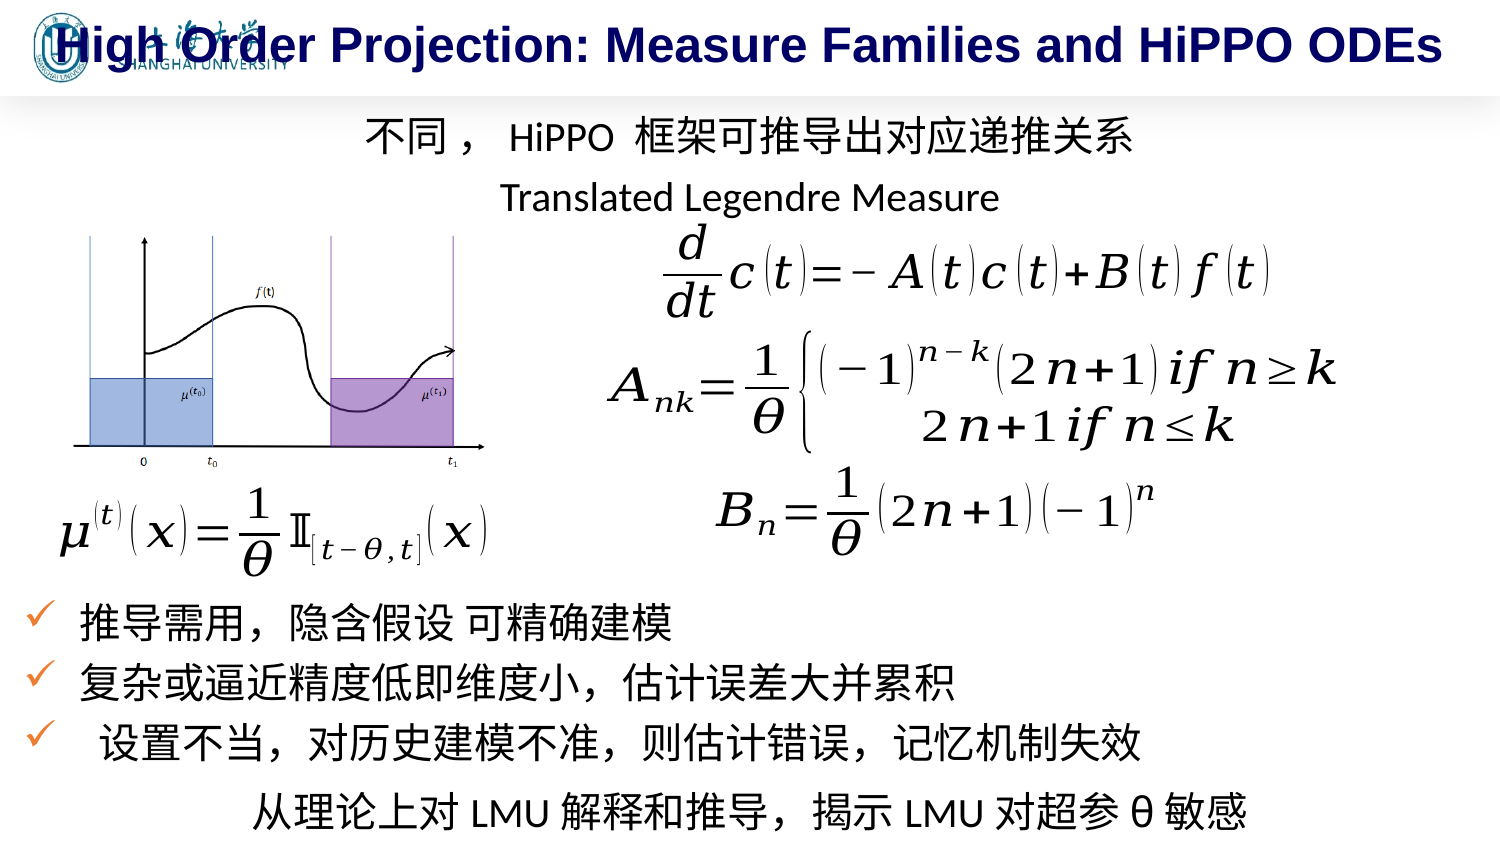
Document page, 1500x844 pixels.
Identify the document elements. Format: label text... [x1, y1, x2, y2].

text_box Translated Legendre Measure [0, 162, 1500, 227]
text_box 从理论上对LMU解释和推导，揭示LMU对超参θ敏感 [0, 778, 1500, 843]
text_box High Order Projection: Measure Families and HiPPO ODEs [0, 0, 1500, 95]
picture [70, 227, 486, 469]
